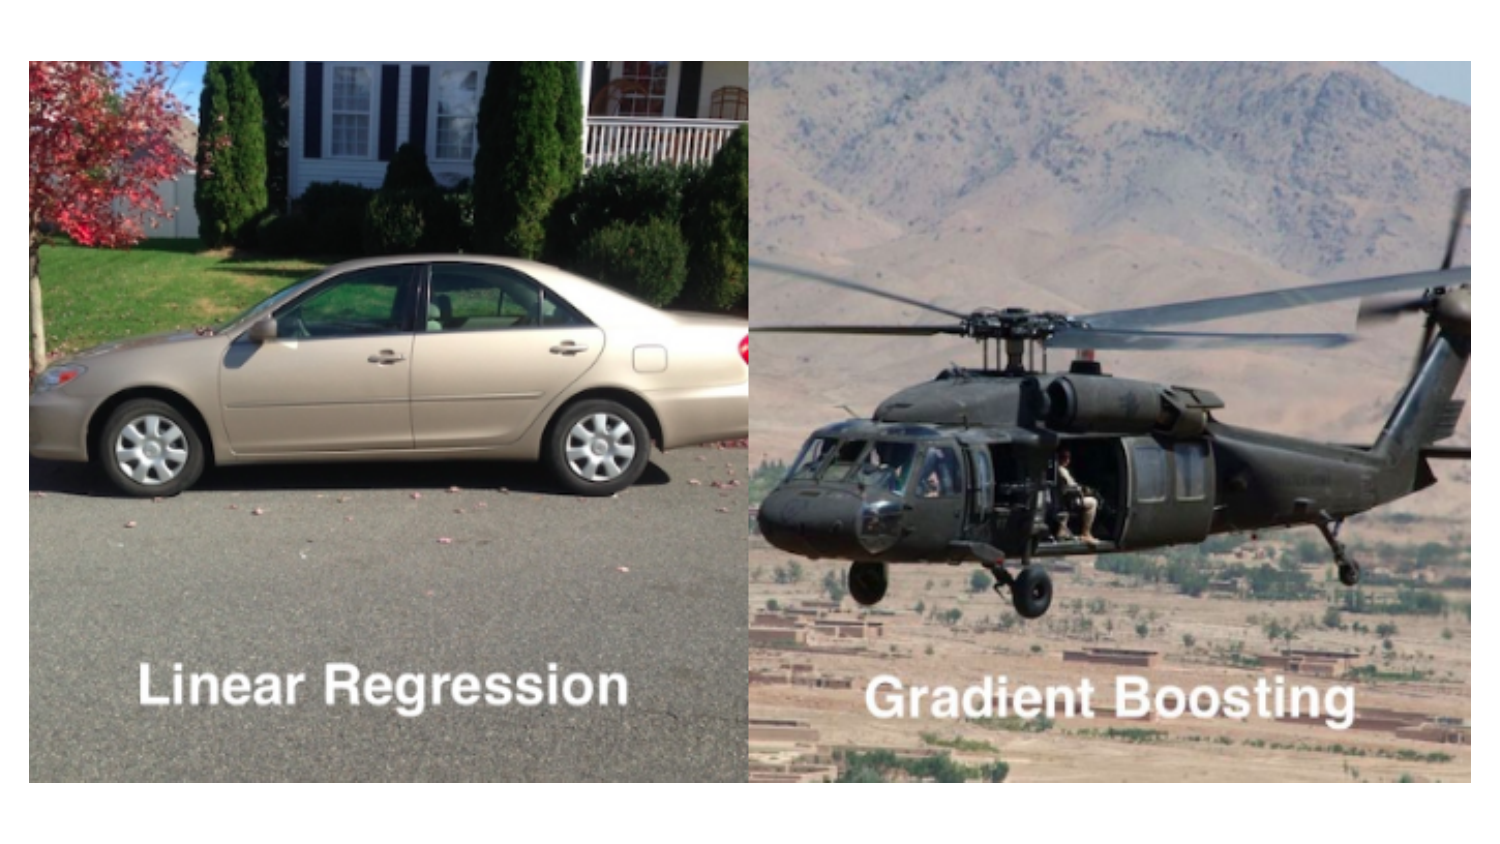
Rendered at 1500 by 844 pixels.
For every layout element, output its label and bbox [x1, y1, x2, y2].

picture [29, 60, 1471, 783]
